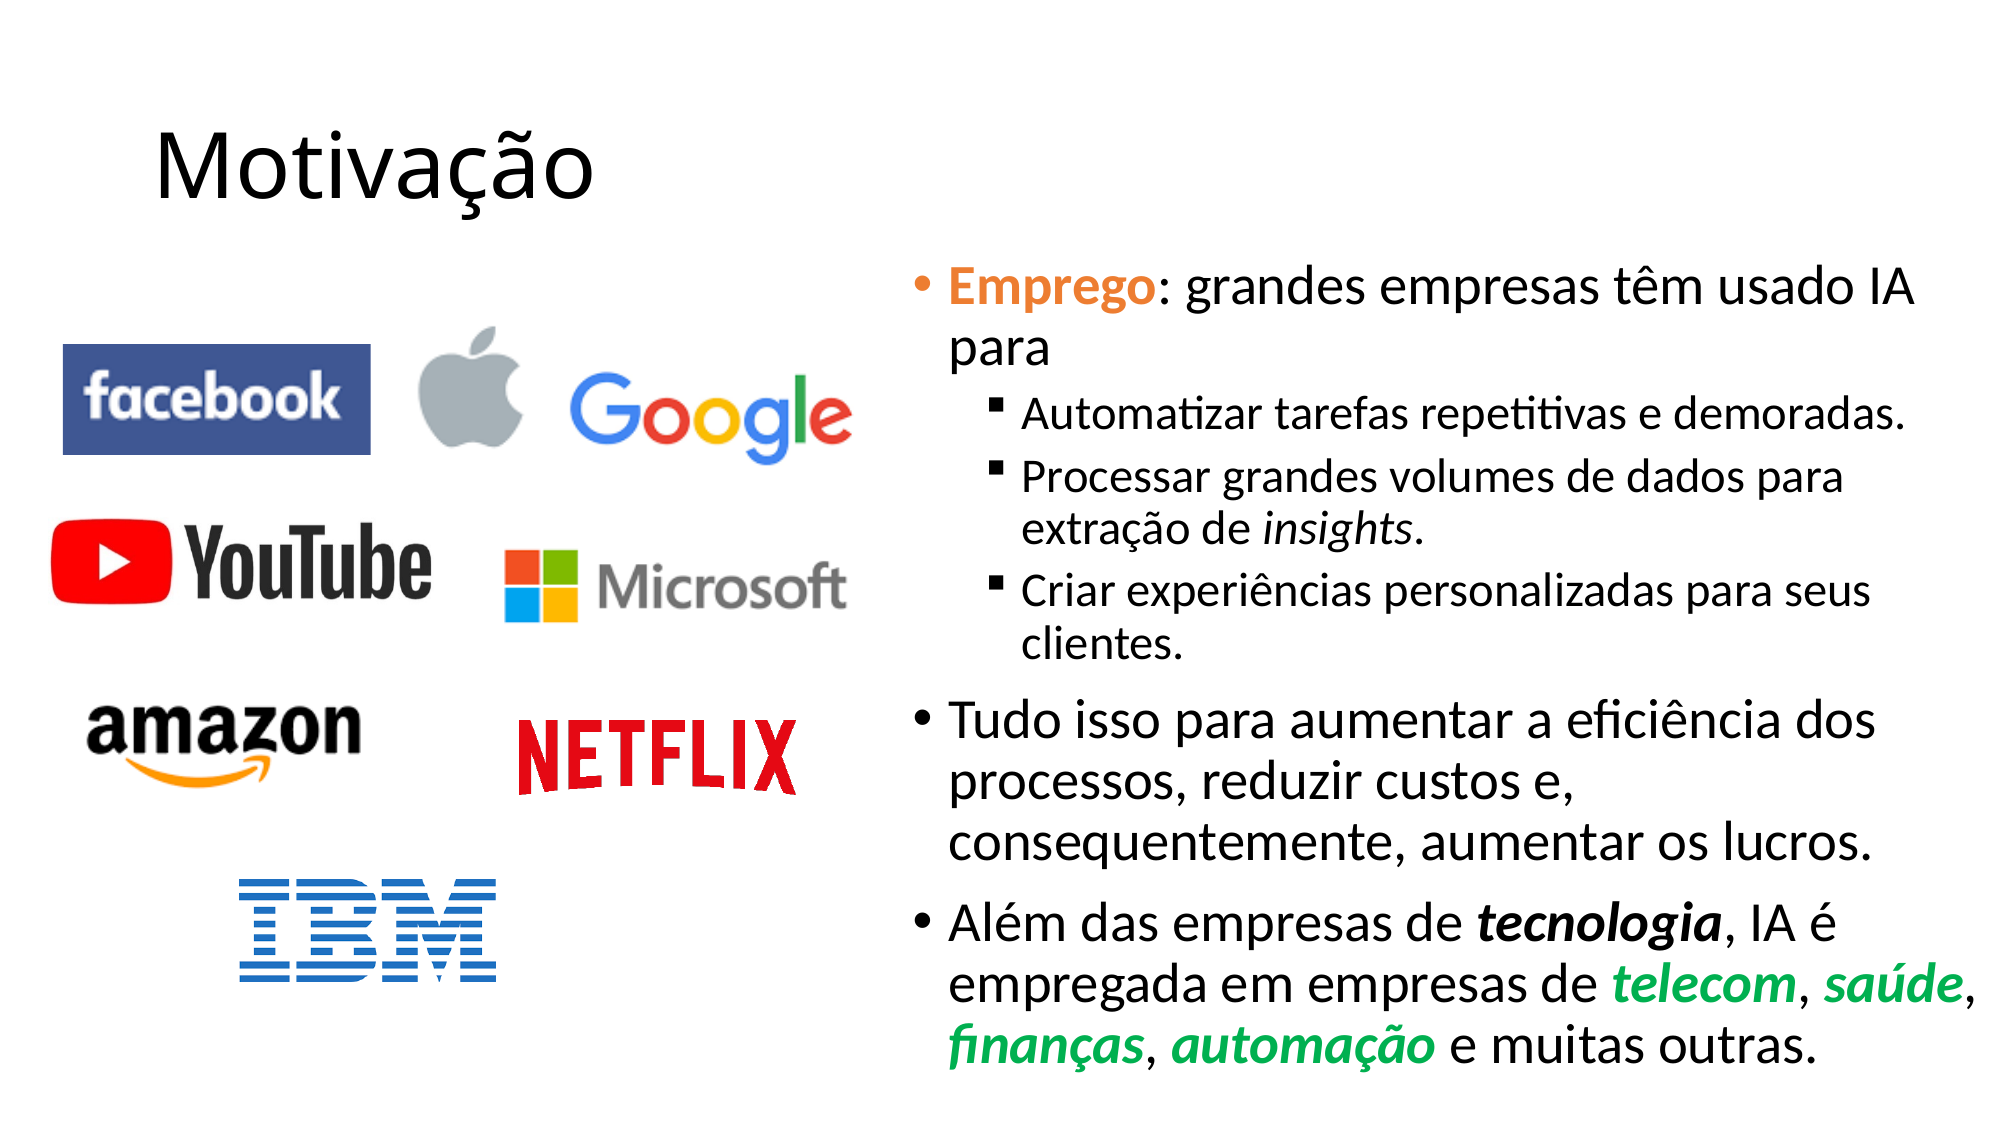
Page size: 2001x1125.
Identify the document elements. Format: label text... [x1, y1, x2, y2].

picture [560, 361, 868, 485]
list Emprego: grandes empresas têm usado IA para Automatizar tarefas repetitivas e demoradas. Processar grandes volumes de dados para extração de insights. Criar experiências personalizadas para seus clientes. Tudo isso para aumentar a eficiência dos processos, reduzir custos e, consequentemente, aumentar os lucros. Além das empresas de tecnologia, IA é empregada em empresas de telecom, saúde, finanças, automação e muitas outras. [897, 248, 2000, 1125]
picture [405, 309, 531, 453]
title Motivação [137, 59, 1863, 278]
picture [62, 344, 371, 455]
picture [48, 517, 434, 607]
picture [519, 720, 796, 795]
picture [239, 879, 496, 982]
picture [83, 691, 371, 801]
picture [495, 536, 863, 642]
